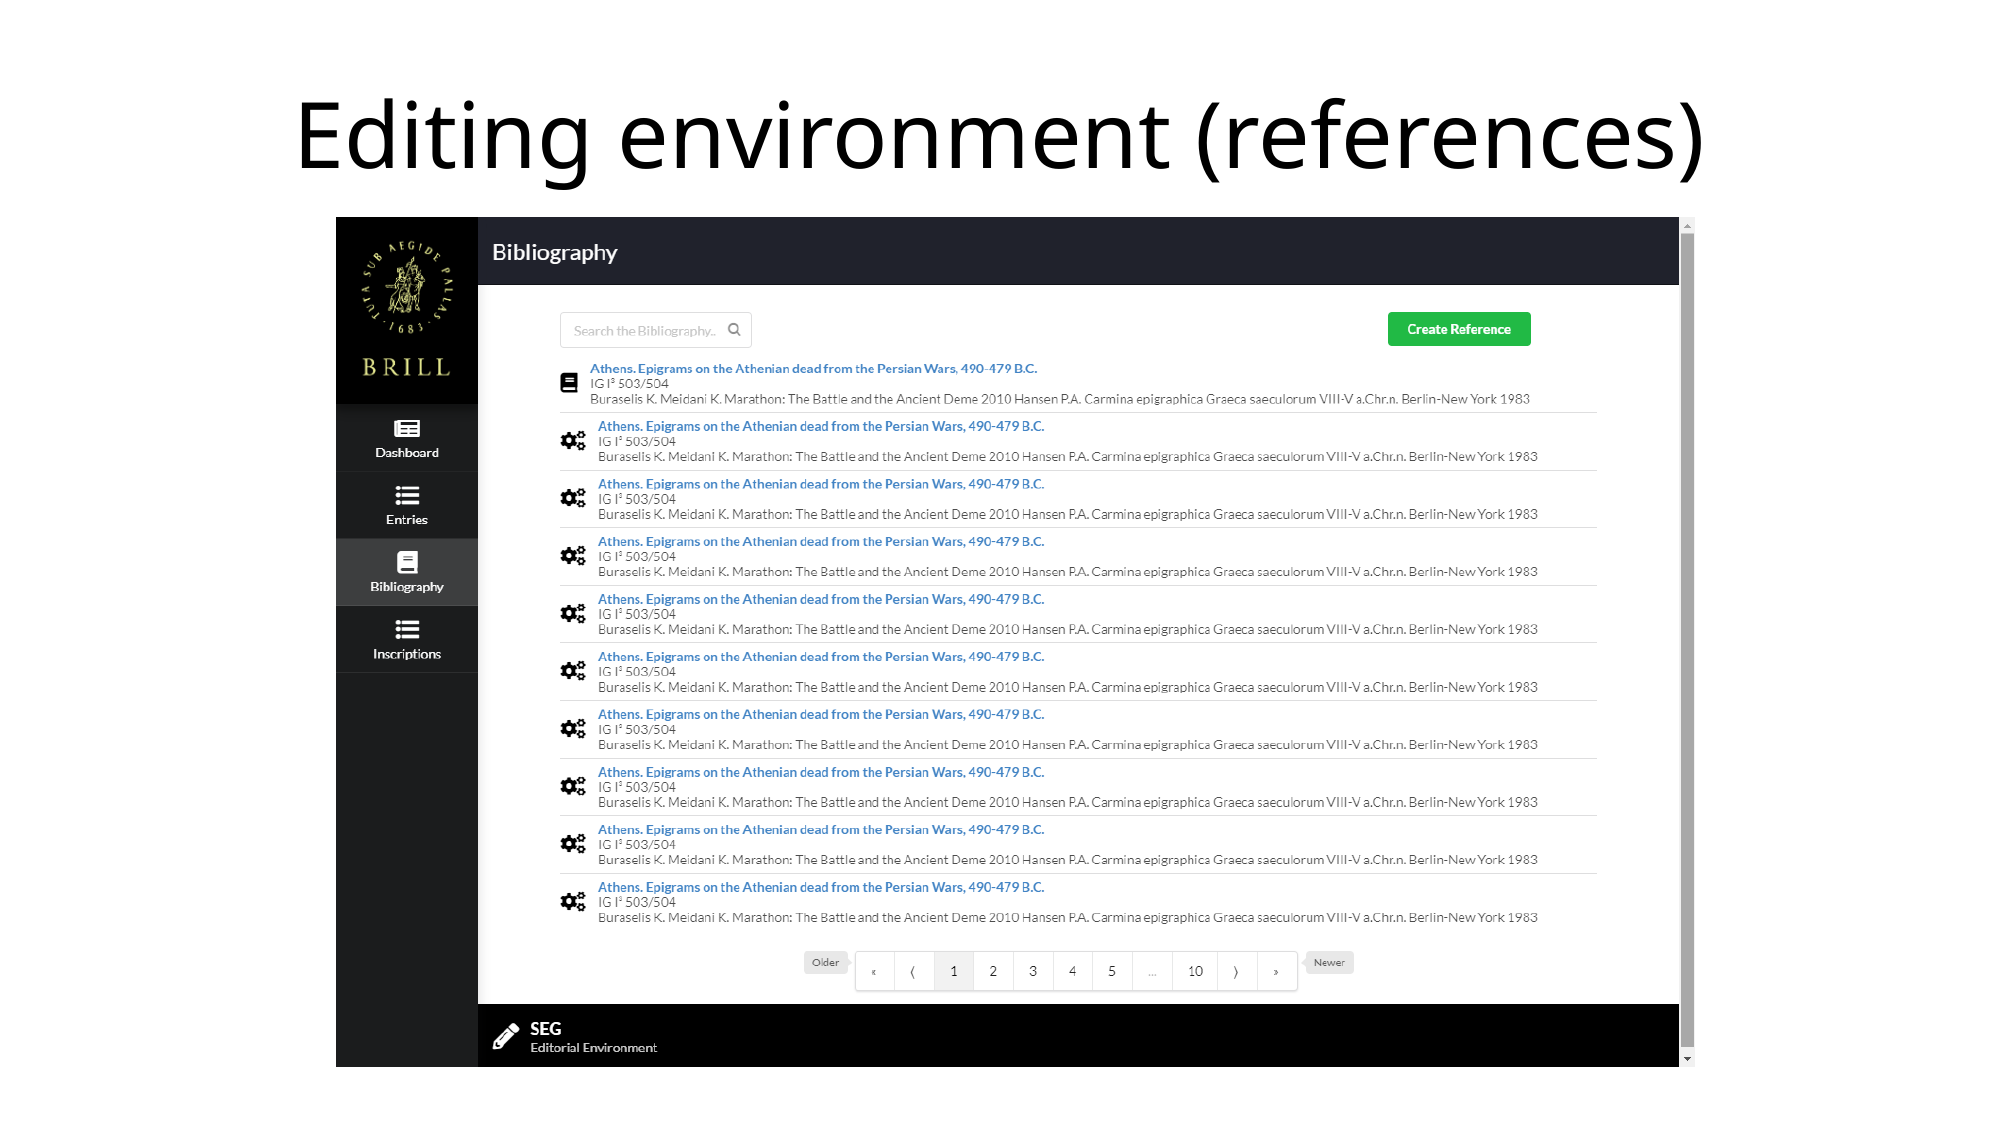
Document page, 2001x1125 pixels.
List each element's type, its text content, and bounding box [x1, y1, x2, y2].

picture [335, 217, 1695, 1067]
title Editing environment (references) [137, 59, 1863, 217]
